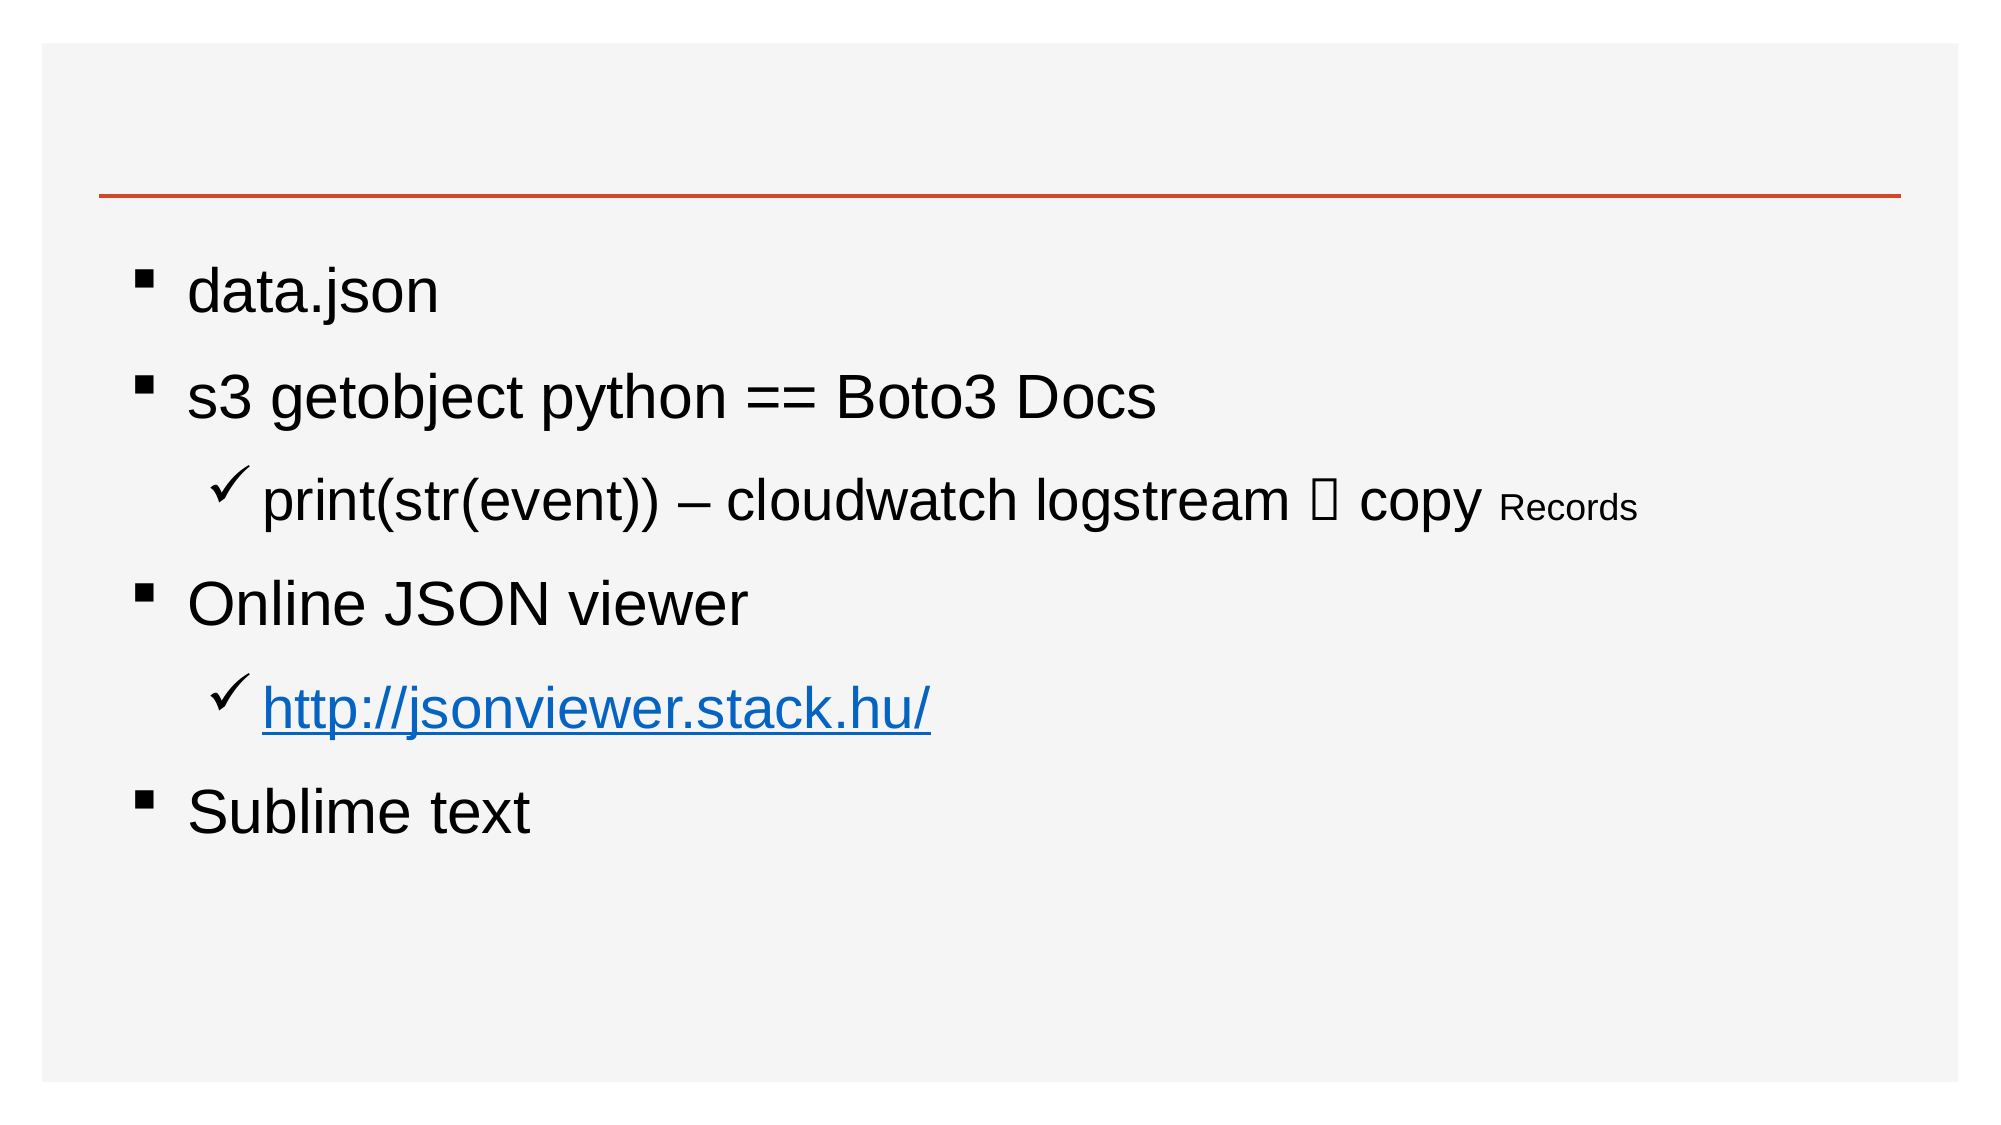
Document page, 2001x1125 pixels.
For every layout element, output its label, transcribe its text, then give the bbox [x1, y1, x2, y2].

list data.json s3 getobject python == Boto3 Docs print(str(event)) – cloudwatch logstream  copy Records Online JSON viewer http://jsonviewer.stack.hu/ Sublime text [115, 256, 1773, 910]
